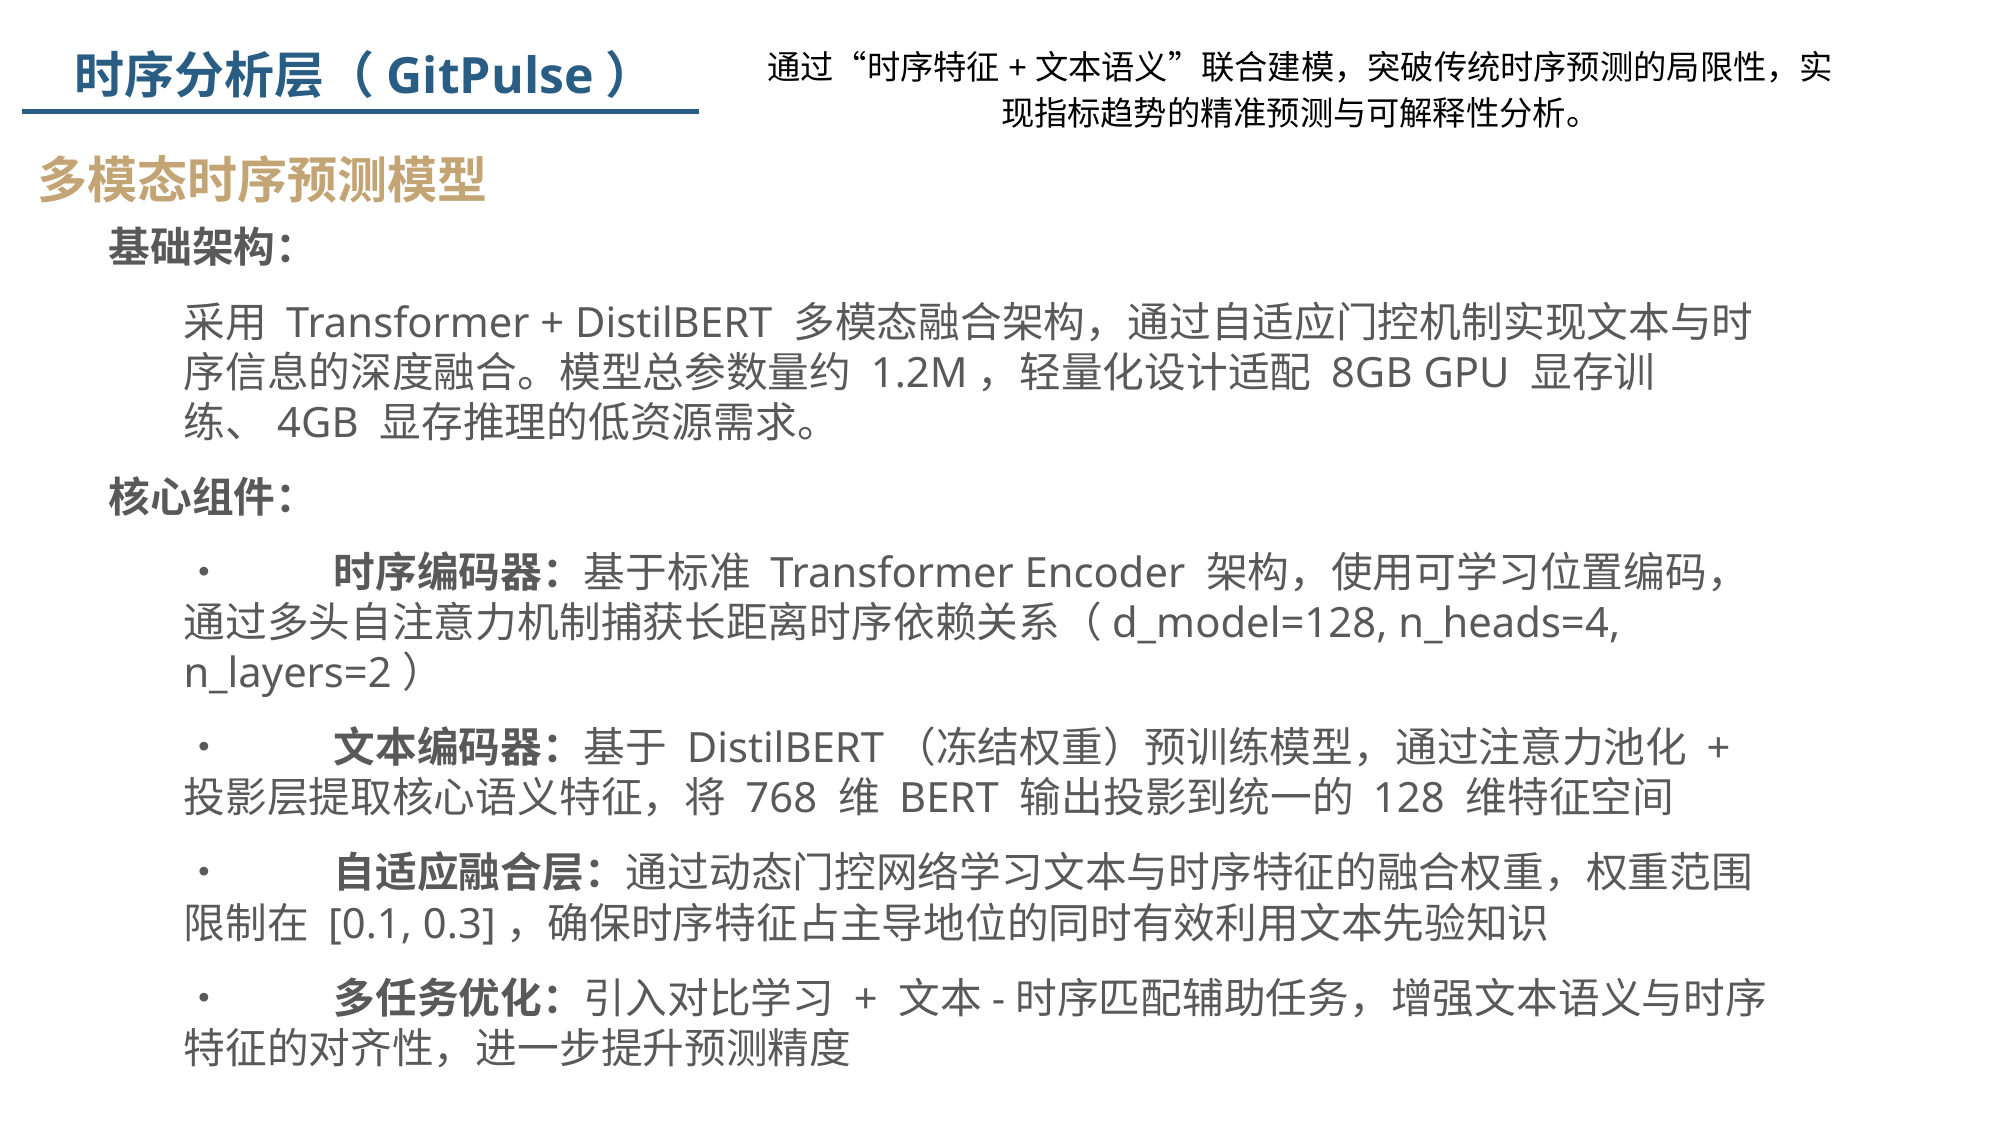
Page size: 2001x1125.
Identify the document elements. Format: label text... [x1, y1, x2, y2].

text_box 通过“时序特征+文本语义”联合建模，突破传统时序预测的局限性，实现指标趋势的精准预测与可解释性分析。 [748, 32, 1853, 111]
text_box 时序分析层（GitPulse） [36, 35, 734, 111]
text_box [22, 111, 1939, 1037]
